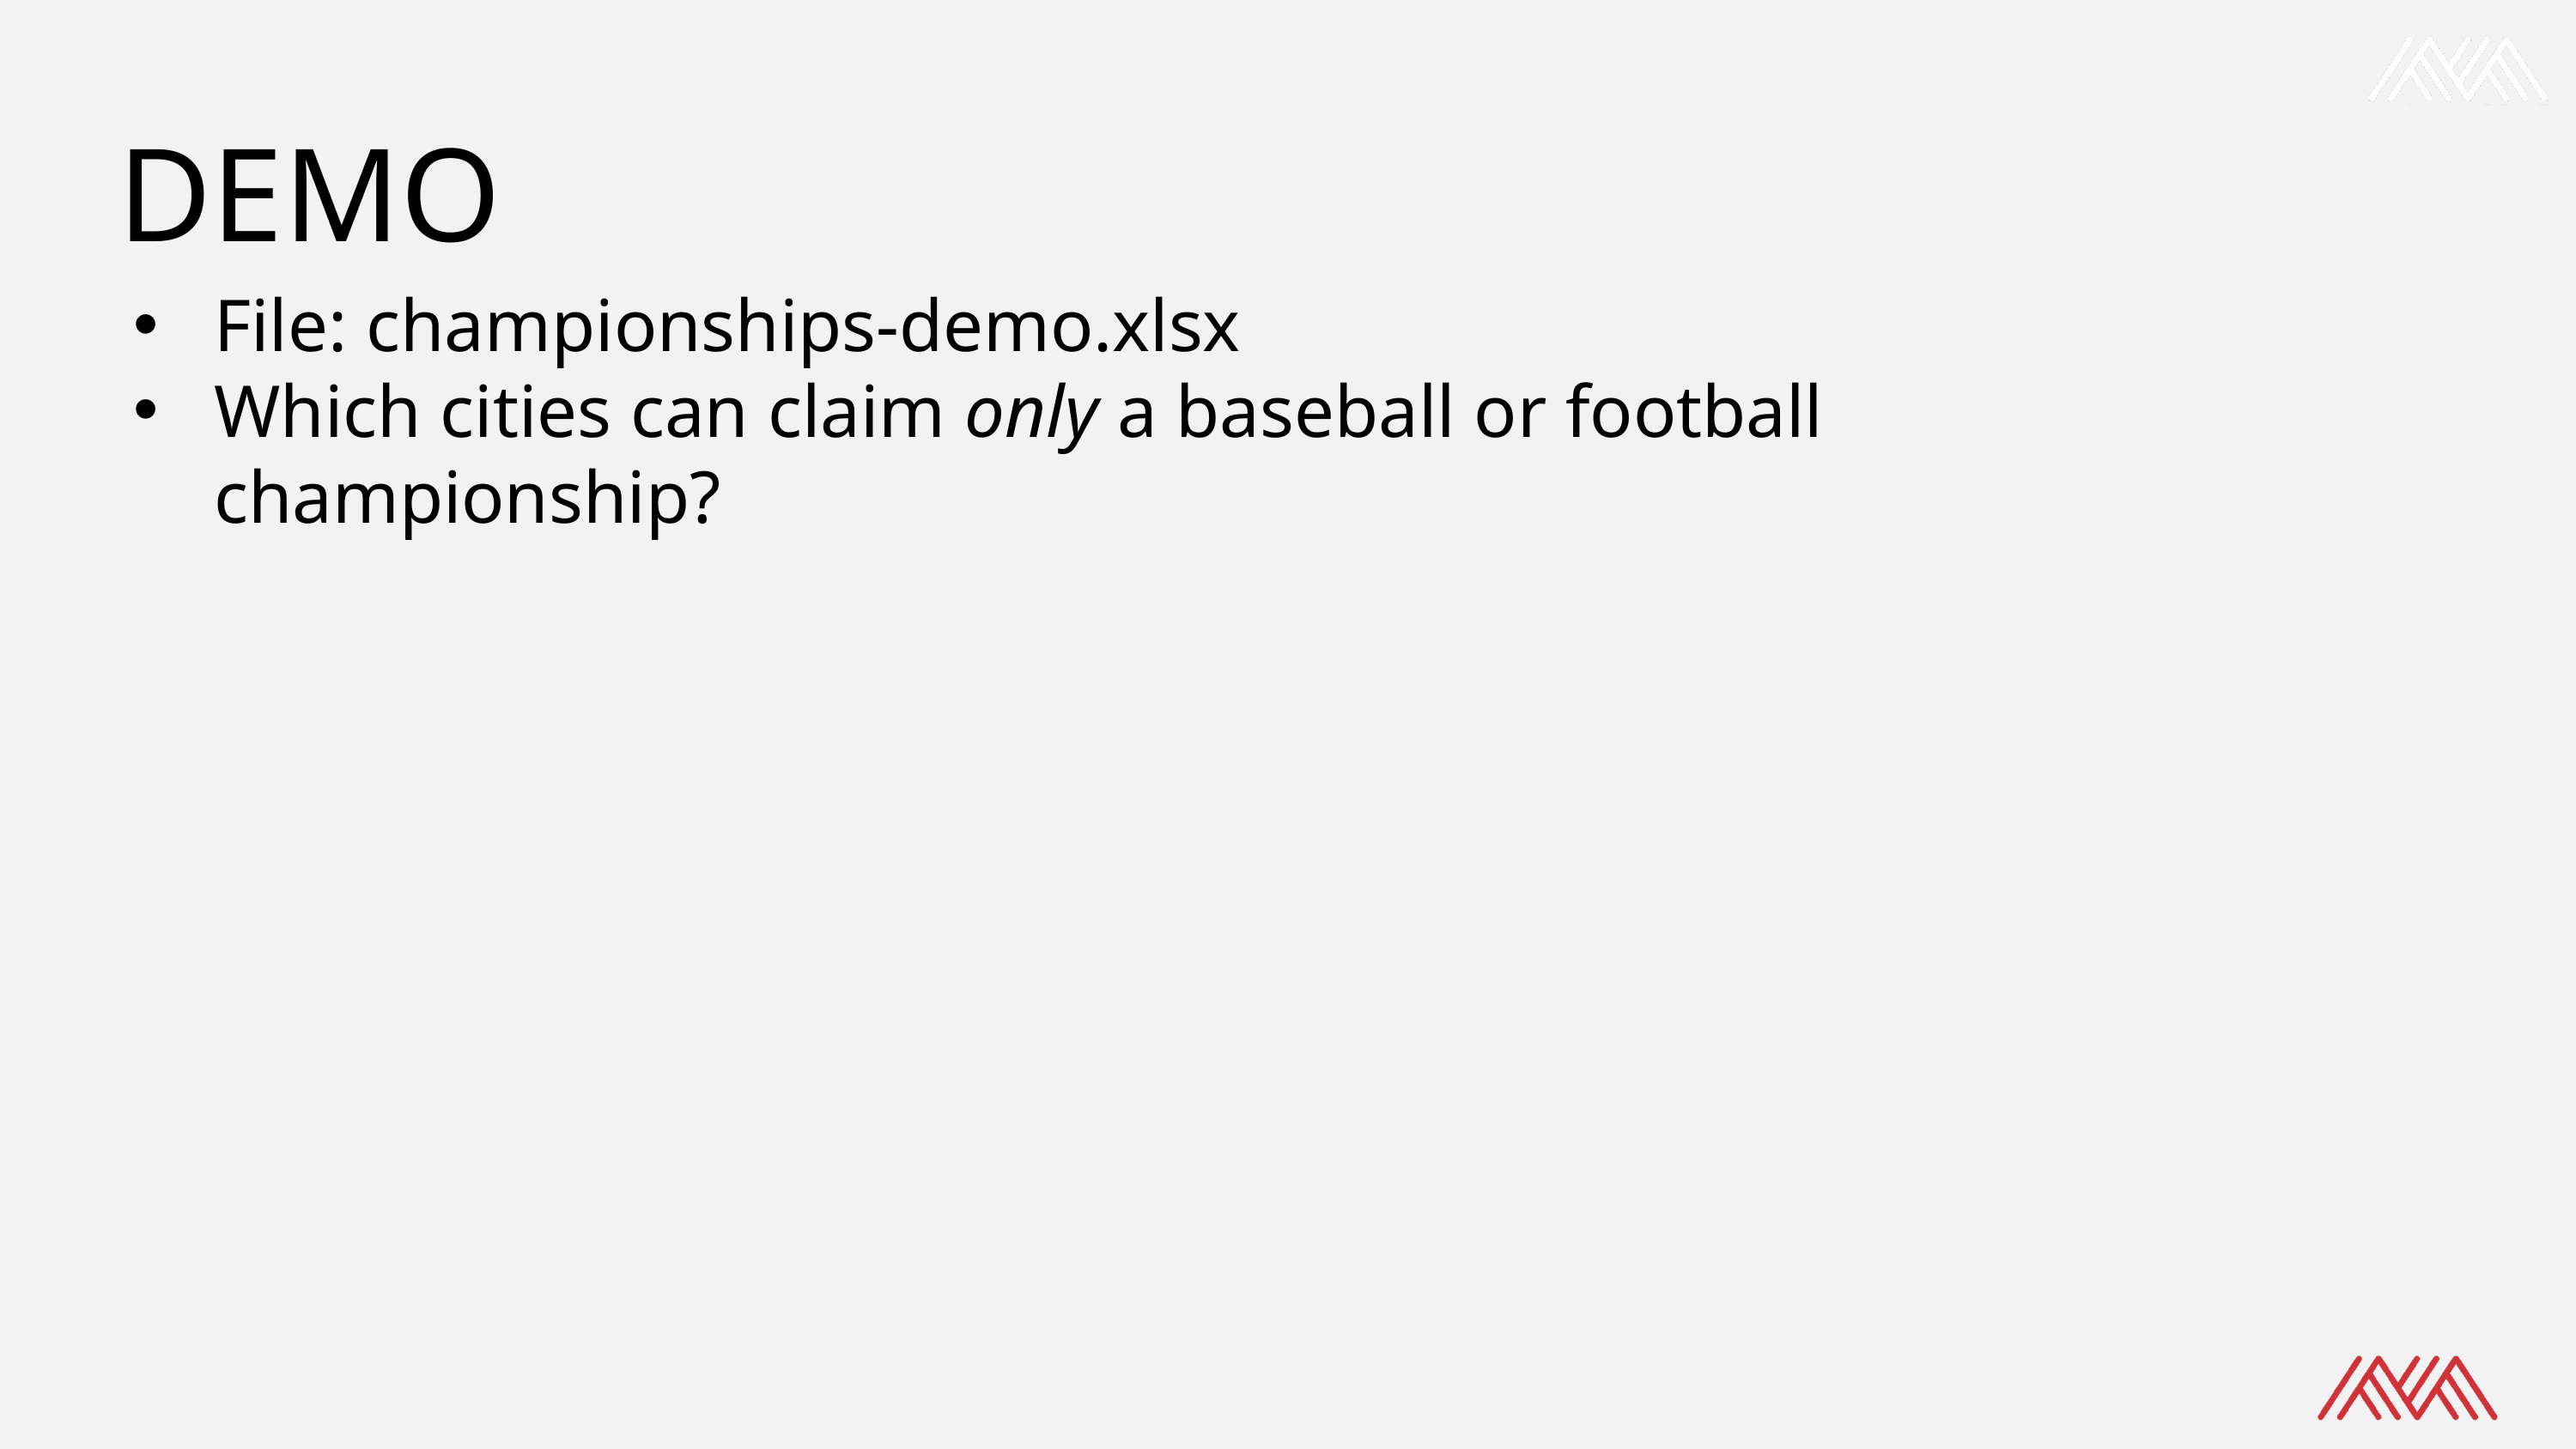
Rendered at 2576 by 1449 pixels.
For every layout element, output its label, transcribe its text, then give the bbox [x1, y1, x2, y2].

picture [2318, 0, 2576, 194]
text_box File: championships-demo.xlsx Which cities can claim only a baseball or football championship? [120, 273, 2268, 544]
picture [2266, 1304, 2551, 1422]
text_box DEMO [118, 87, 2320, 268]
